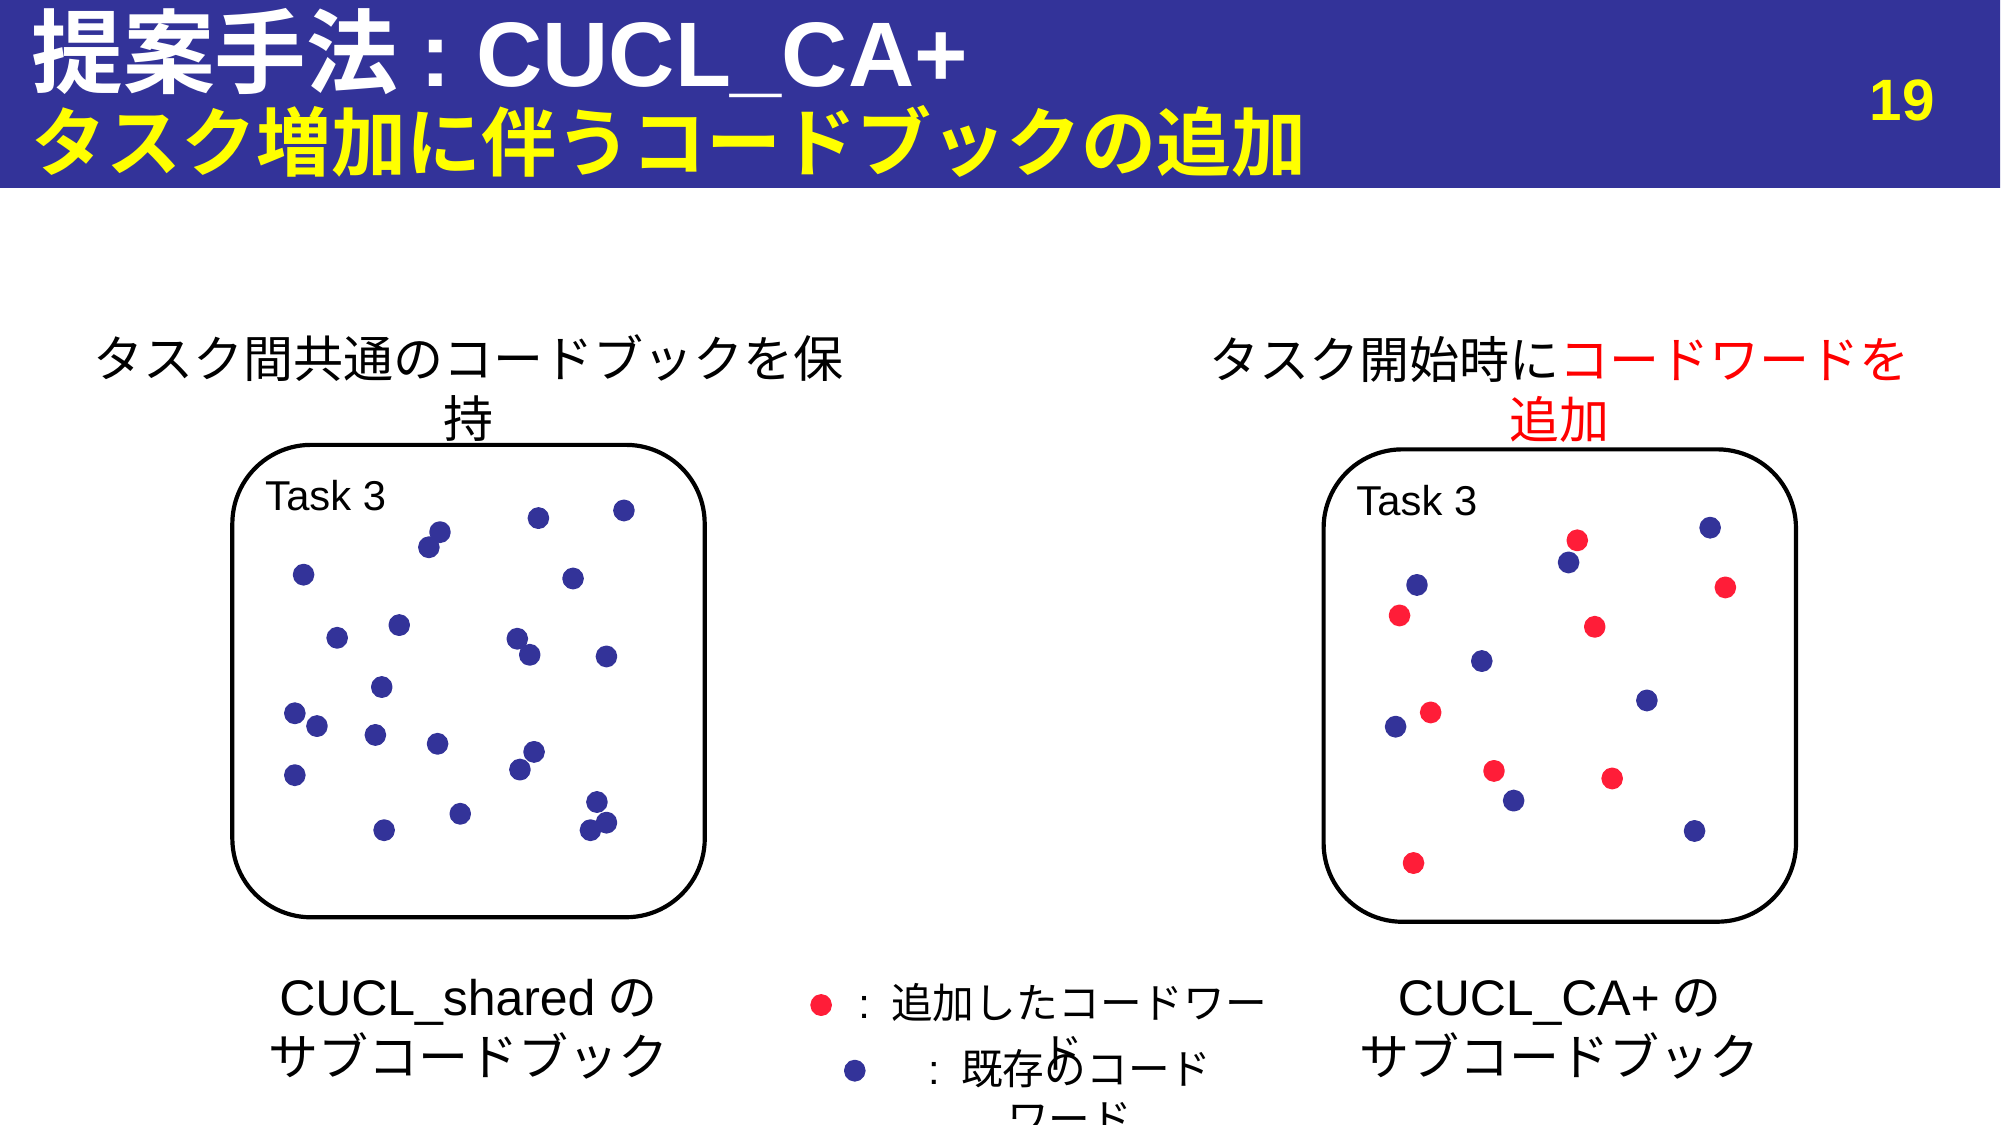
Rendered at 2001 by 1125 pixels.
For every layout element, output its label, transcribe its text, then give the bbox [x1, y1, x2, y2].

text_box [1402, 852, 1425, 874]
text_box [306, 715, 328, 737]
text_box [1714, 576, 1737, 599]
text_box [1483, 760, 1505, 782]
text_box : 追加したコードワード [840, 969, 1285, 1085]
text_box [613, 499, 635, 522]
text_box [519, 643, 541, 666]
text_box [1566, 529, 1589, 552]
slide_number 19 [1483, 54, 1950, 93]
text_box [364, 724, 387, 746]
text_box [1384, 715, 1407, 738]
text_box [1406, 574, 1428, 596]
text_box [527, 507, 550, 529]
text_box [1601, 767, 1623, 790]
text_box [449, 802, 471, 825]
text_box : 既存のコードワード [873, 1085, 1266, 1125]
text_box [1321, 457, 1799, 924]
text_box [1636, 689, 1658, 712]
text_box [284, 702, 306, 725]
text_box CUCL_sharedの サブコードブック [250, 957, 687, 1093]
text_box [388, 614, 410, 636]
text_box [1683, 820, 1706, 842]
text_box [284, 764, 306, 787]
text_box [1471, 650, 1493, 672]
title 提案手法: CUCL_CA+ [16, 0, 2000, 93]
text_box [1502, 789, 1525, 812]
text_box [562, 567, 584, 590]
text_box [595, 811, 618, 834]
text_box [579, 819, 601, 842]
text_box [292, 563, 315, 586]
text_box [595, 645, 618, 668]
text_box [326, 626, 348, 649]
text_box Task 3 [1334, 465, 1500, 531]
text_box [429, 521, 451, 544]
text_box [230, 442, 707, 920]
text_box [509, 758, 531, 781]
text_box [506, 627, 529, 650]
text_box [426, 732, 449, 755]
text_box [373, 819, 395, 842]
text_box [1699, 516, 1721, 539]
text_box Task 3 [243, 461, 408, 527]
text_box [523, 741, 545, 763]
text_box タスク開始時にコードワードを追加 [1179, 321, 1941, 457]
list タスク増加に伴うコードブックの追加 [16, 93, 2000, 188]
text_box CUCL_CA+の サブコードブック [1341, 957, 1778, 1093]
text_box [1388, 604, 1411, 627]
text_box [418, 536, 440, 559]
text_box [371, 676, 393, 698]
text_box [586, 791, 608, 813]
text_box [1419, 701, 1442, 724]
text_box [1557, 551, 1580, 574]
text_box [810, 994, 832, 1016]
text_box タスク間共通のコードブックを保持 [71, 320, 866, 456]
text_box [1584, 615, 1606, 638]
